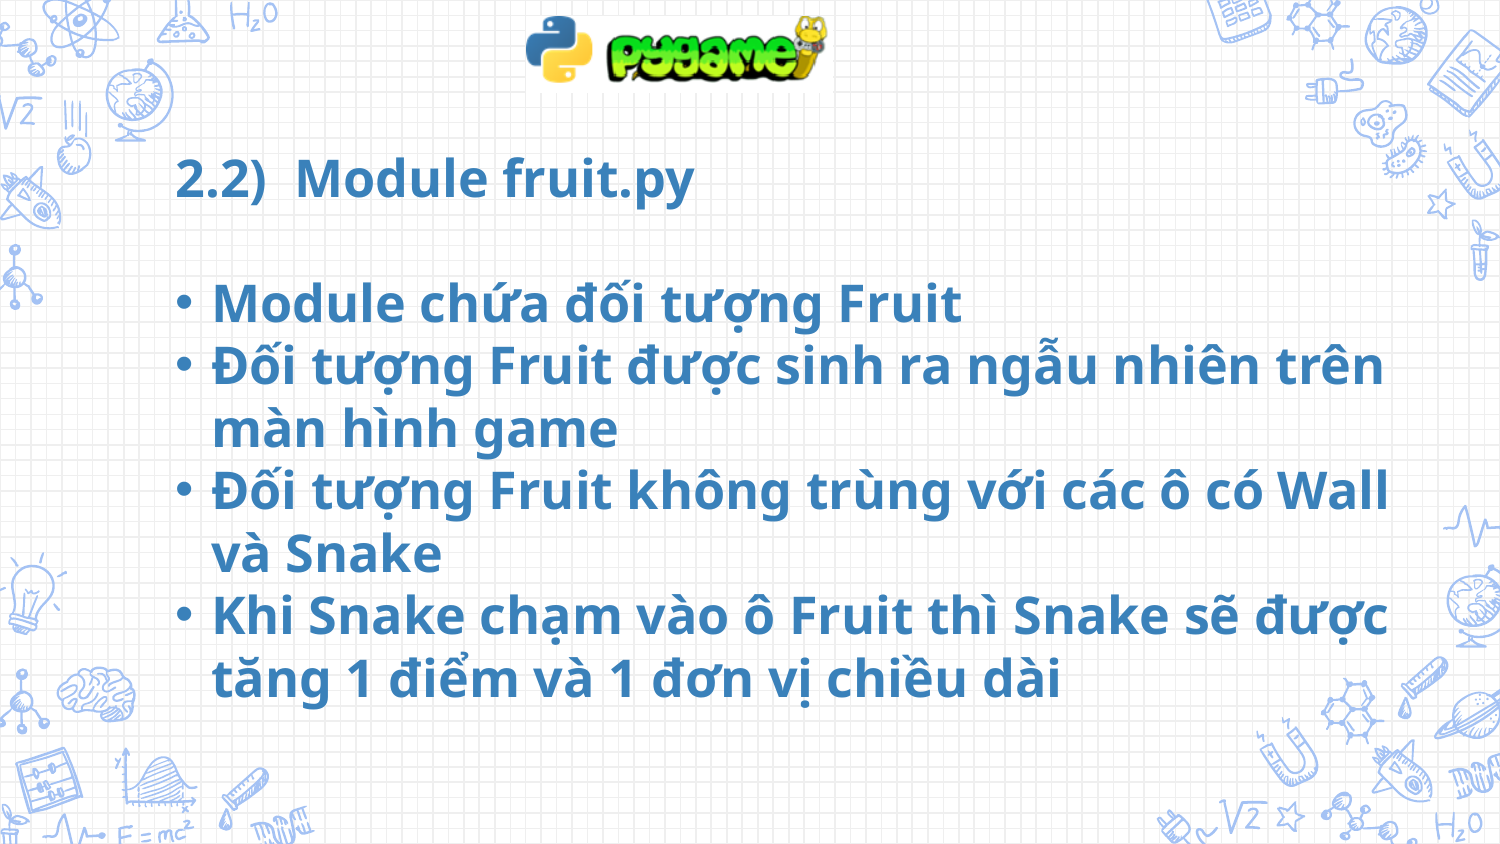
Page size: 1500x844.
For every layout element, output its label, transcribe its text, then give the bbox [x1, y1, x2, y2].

text_box 2.2) Module fruit.py Module chứa đối tượng Fruit Đối tượng Fruit được sinh ra ngẫu nhiên trên màn hình game Đối tượng Fruit không trùng với các ô có Wall và Snake Khi Snake chạm vào ô Fruit thì Snake sẽ được tăng 1 điểm và 1 đơn vị chiều dài [160, 137, 1460, 778]
picture [526, 16, 833, 93]
